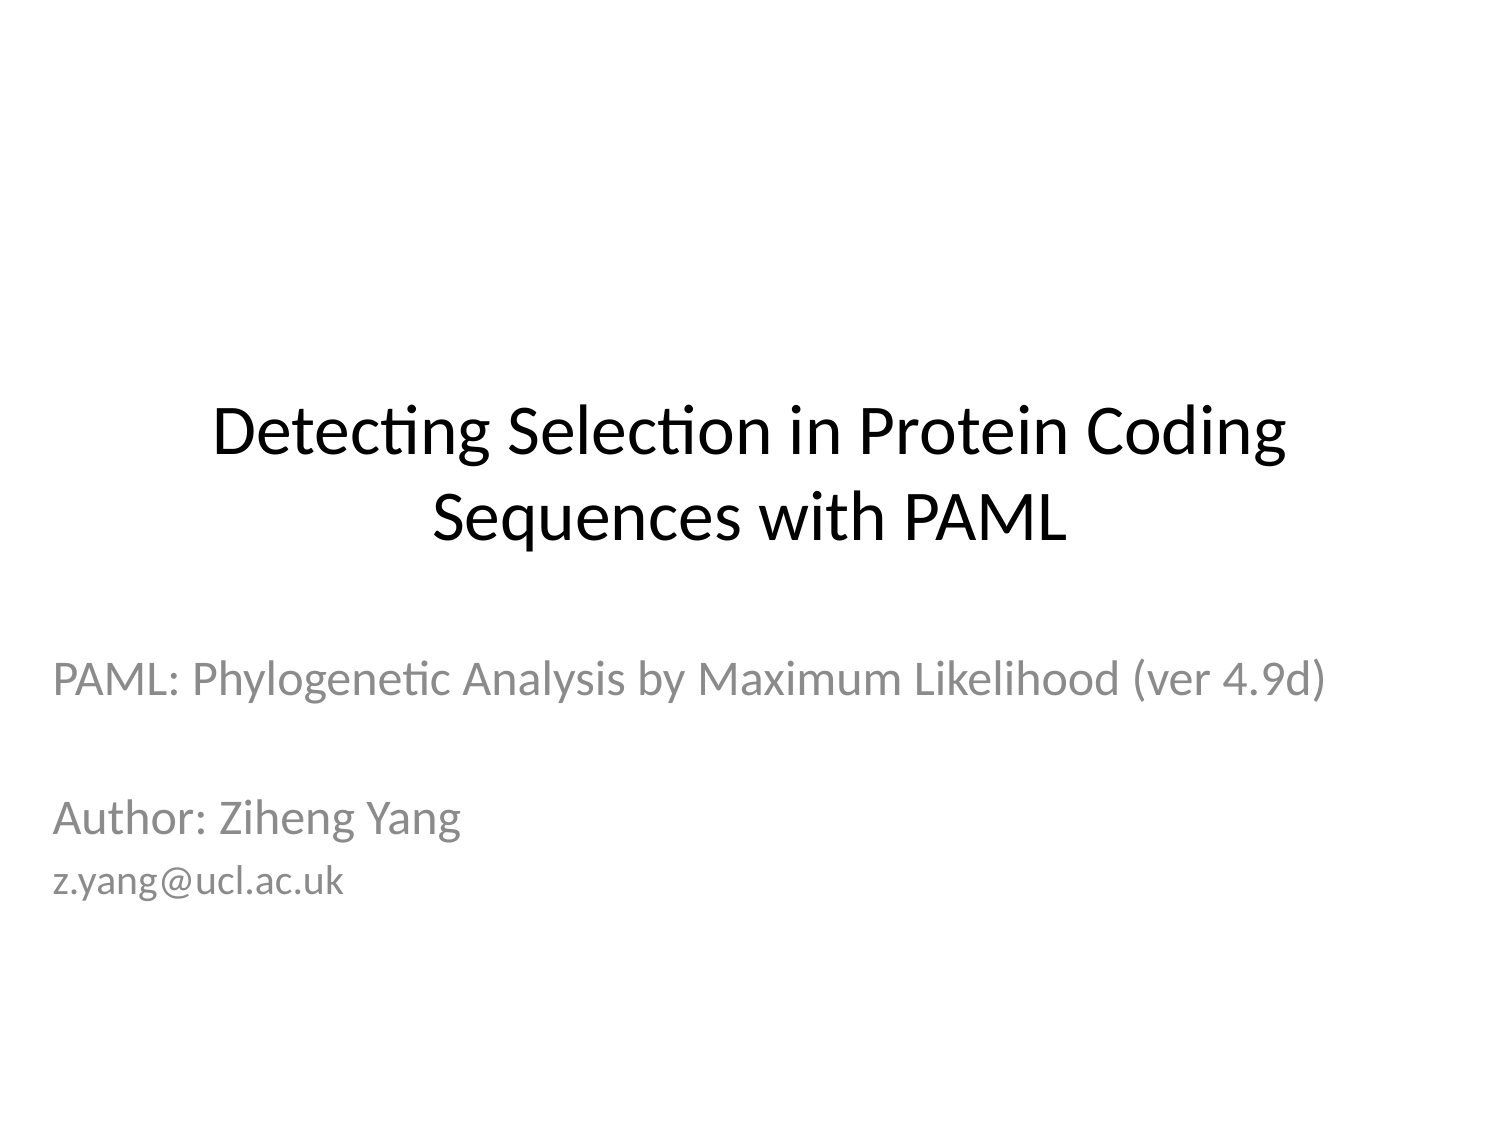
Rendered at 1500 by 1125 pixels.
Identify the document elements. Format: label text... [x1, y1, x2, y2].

title Detecting Selection in Protein Coding Sequences with PAML [112, 375, 1388, 563]
subtitle PAML: Phylogenetic Analysis by Maximum Likelihood (ver 4.9d) Author: Ziheng Yang z.yang@ucl.ac.uk [37, 637, 1500, 1000]
